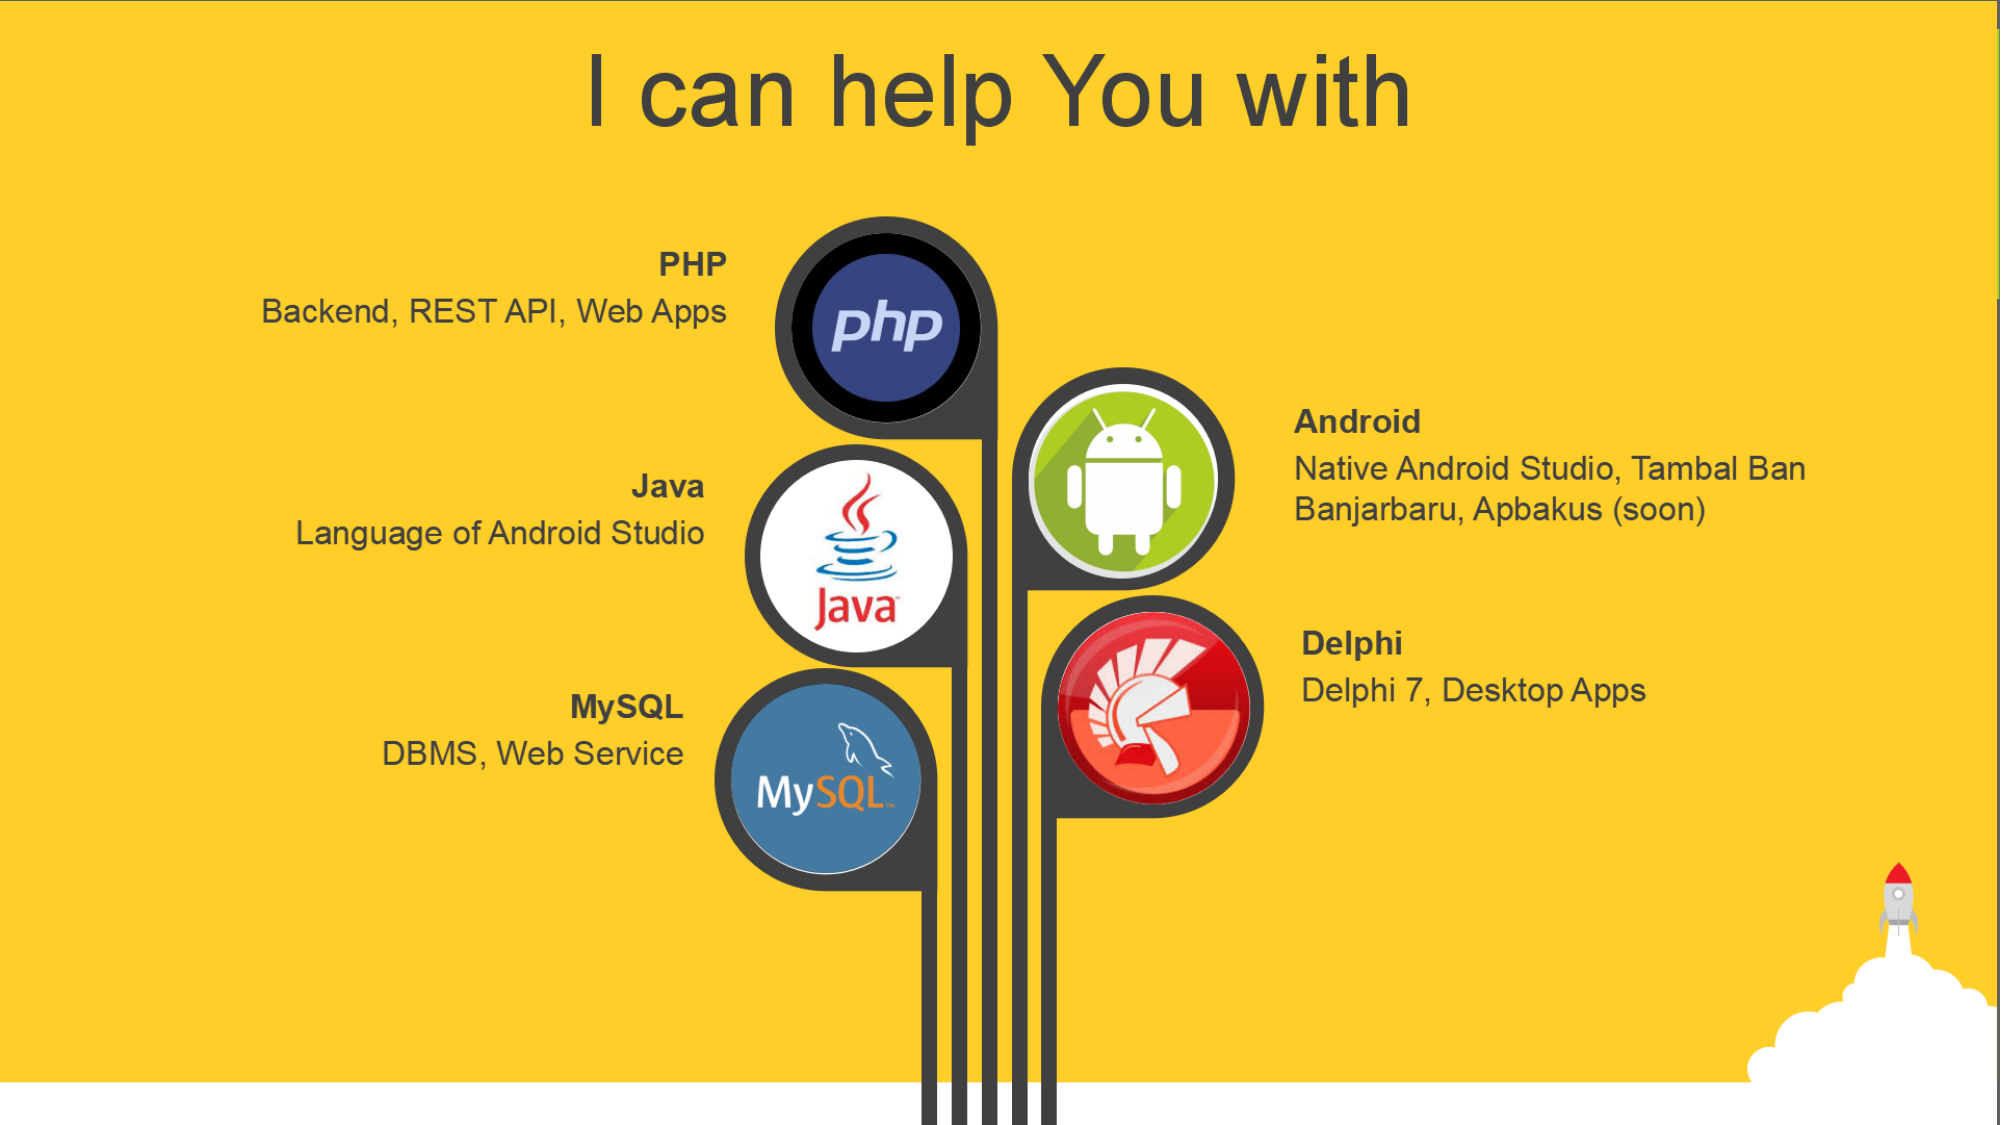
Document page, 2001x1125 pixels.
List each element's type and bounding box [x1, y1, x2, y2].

list [0, 1, 1997, 1125]
